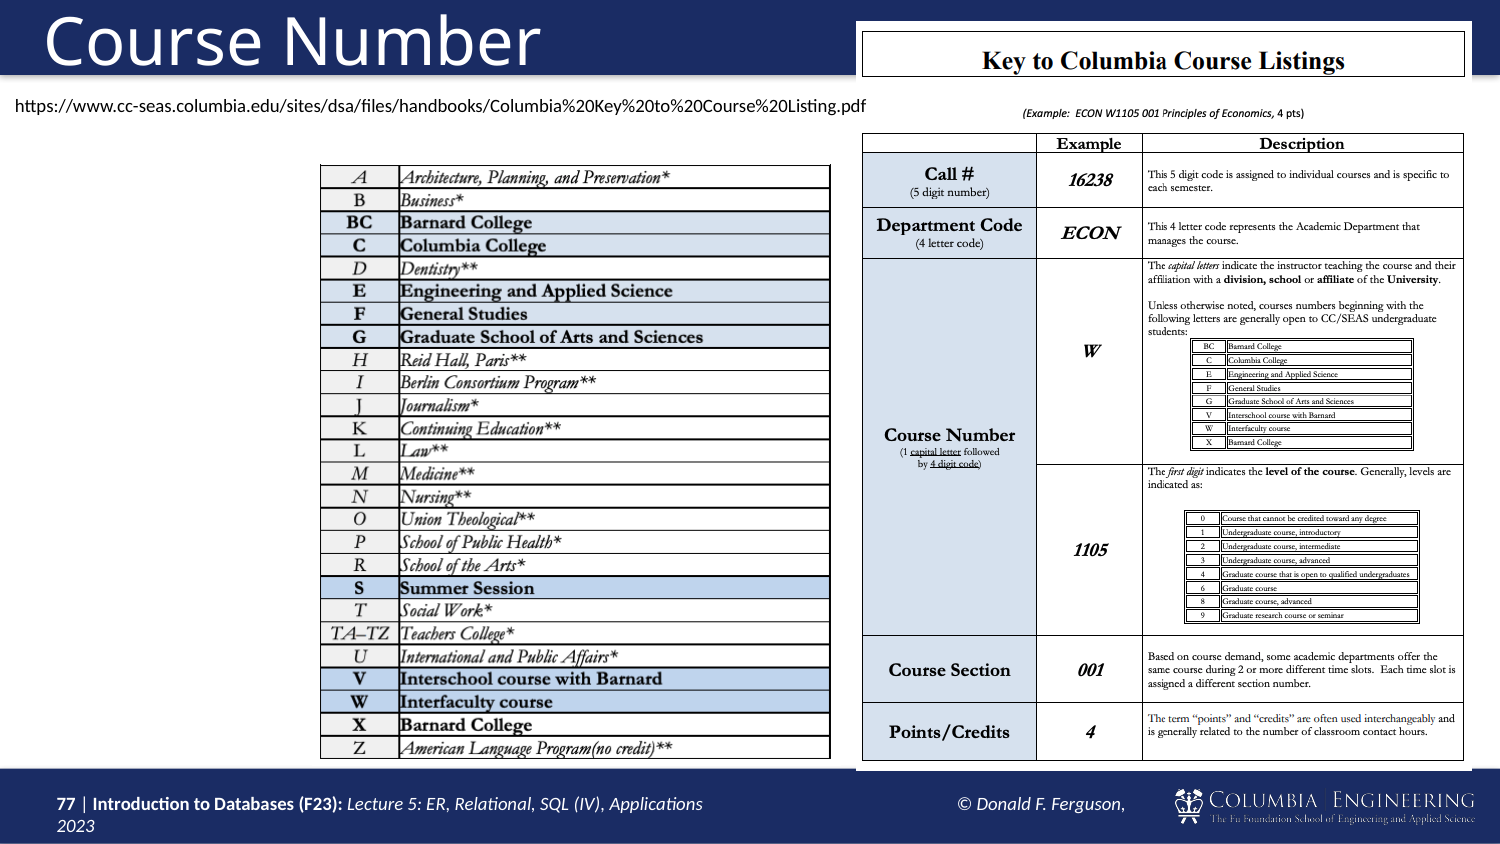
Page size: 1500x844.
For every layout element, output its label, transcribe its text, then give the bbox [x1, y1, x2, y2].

title Course Number [28, 0, 1450, 73]
picture [312, 159, 841, 767]
picture [855, 21, 1472, 771]
text_box https://www.cc-seas.columbia.edu/sites/dsa/files/handbooks/Columbia%20Key%20to%20Course%20Listing.pdf [0, 85, 850, 124]
